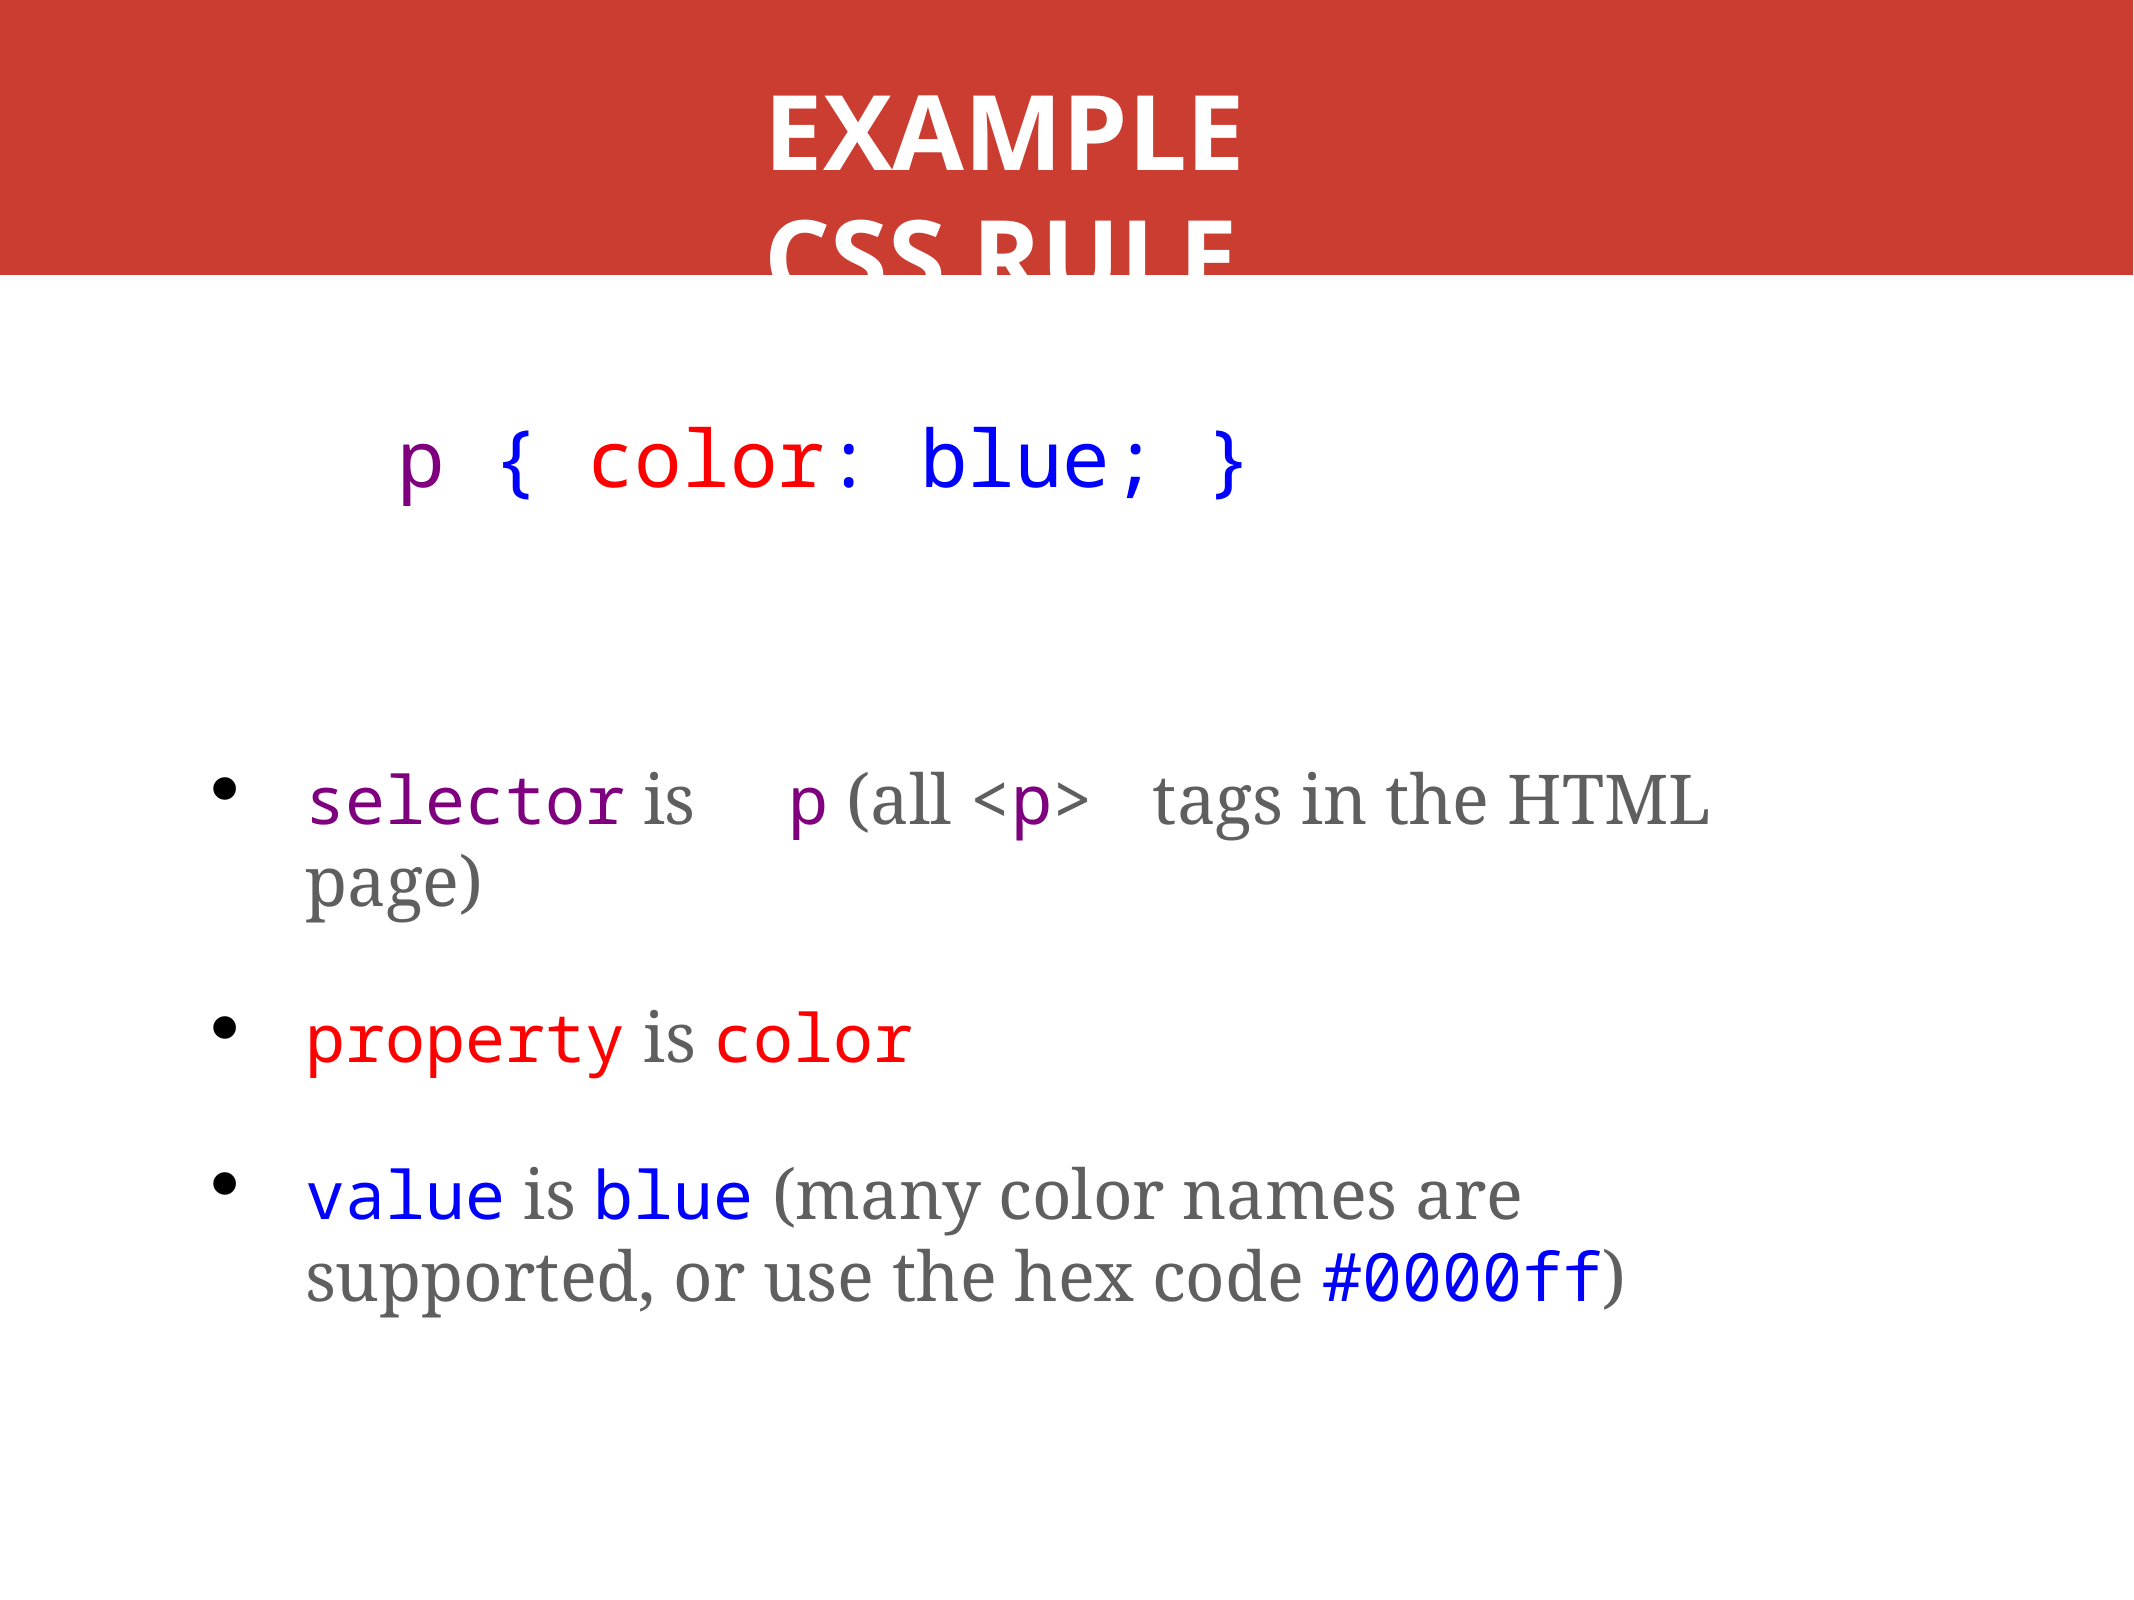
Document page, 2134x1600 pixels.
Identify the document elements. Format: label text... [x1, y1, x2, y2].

title EXAMPLE CSS RULE [762, 66, 1370, 334]
text_box [0, 0, 2134, 275]
text_box p { color: blue; } selector is p (all <p> tags in the HTML page) property is color value is blue (many color names are supported, or use the hex code #0000ff) [211, 408, 1817, 1316]
